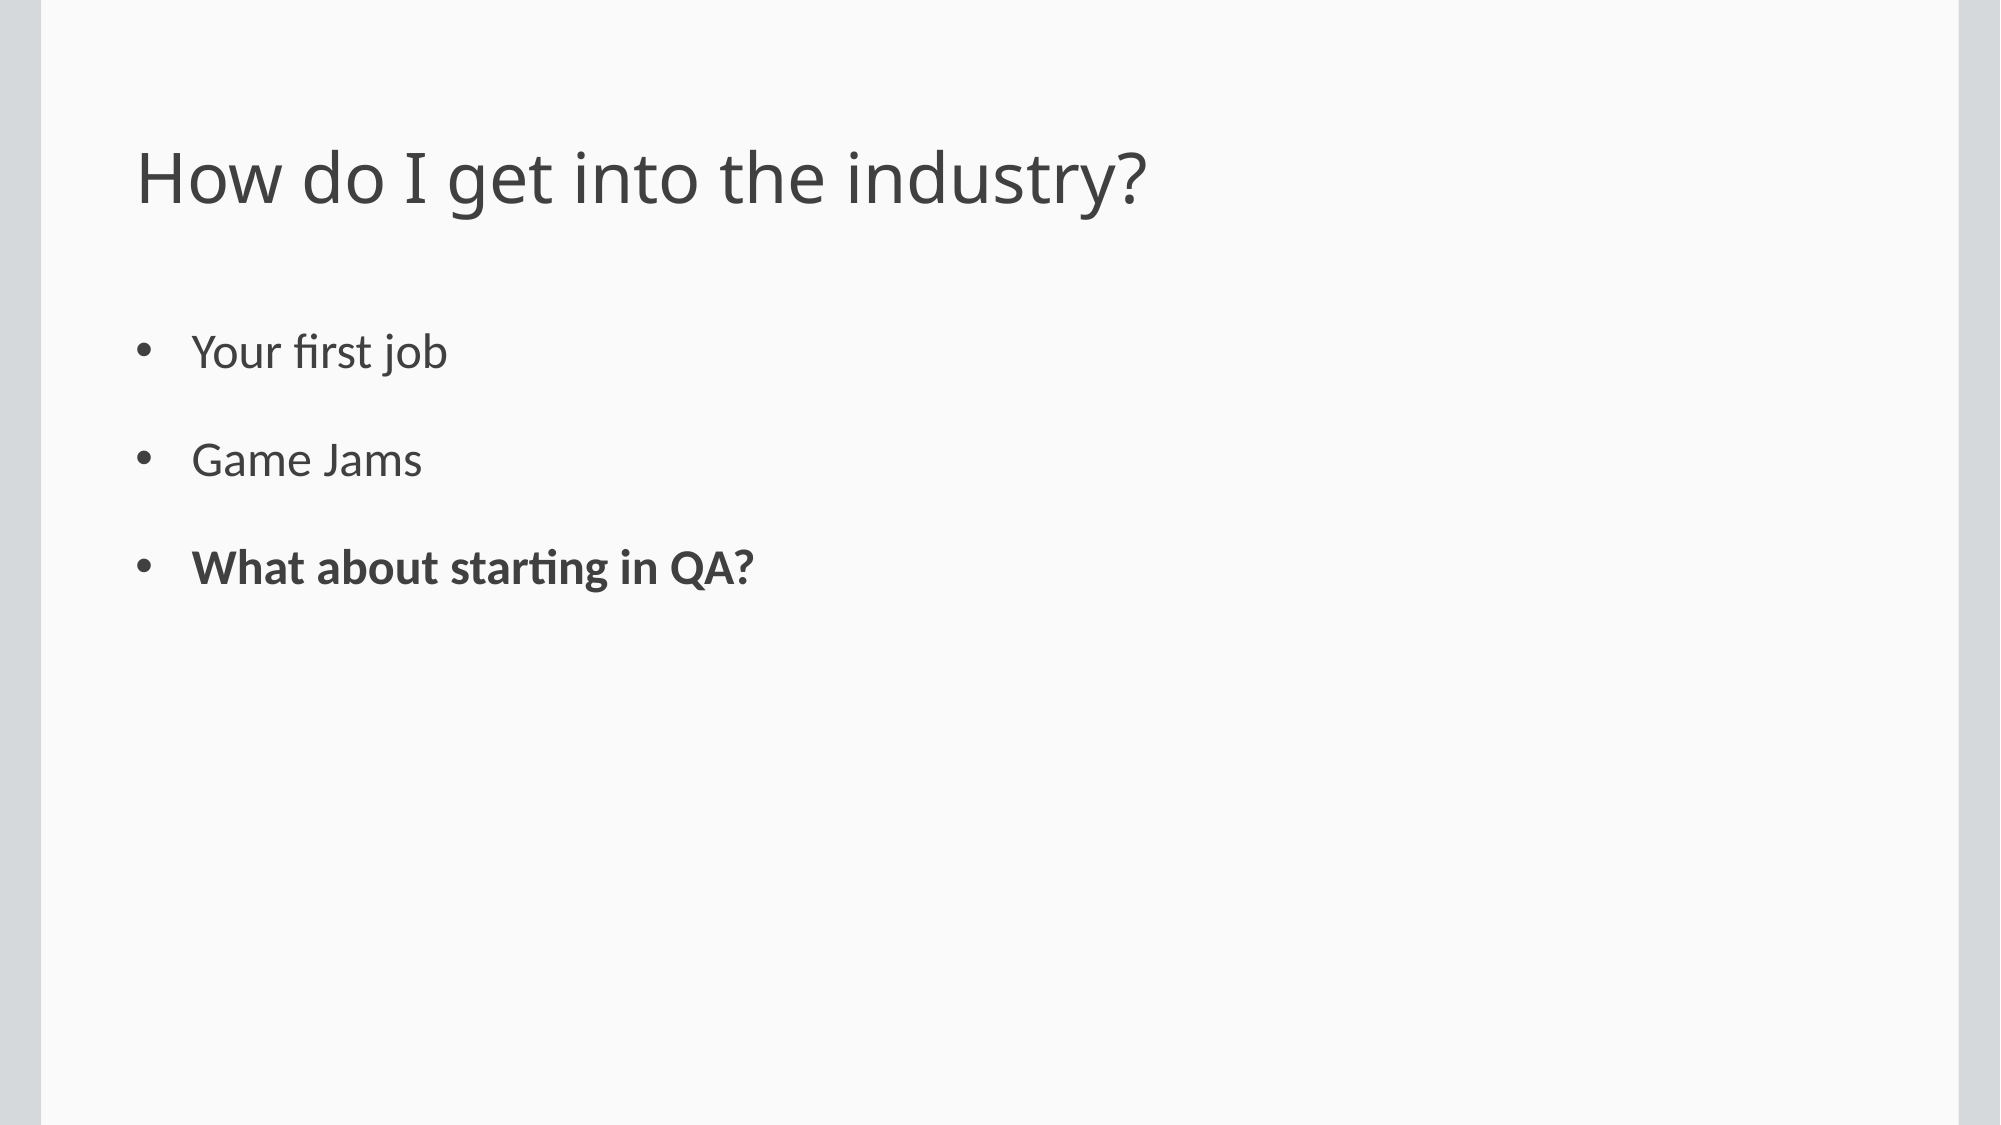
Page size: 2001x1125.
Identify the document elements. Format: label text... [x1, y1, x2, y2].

text_box Your first job Game Jams What about starting in QA? [120, 318, 1353, 967]
text_box [1958, 0, 2000, 1125]
text_box [0, 0, 42, 1125]
text_box How do I get into the industry? [120, 109, 1353, 253]
